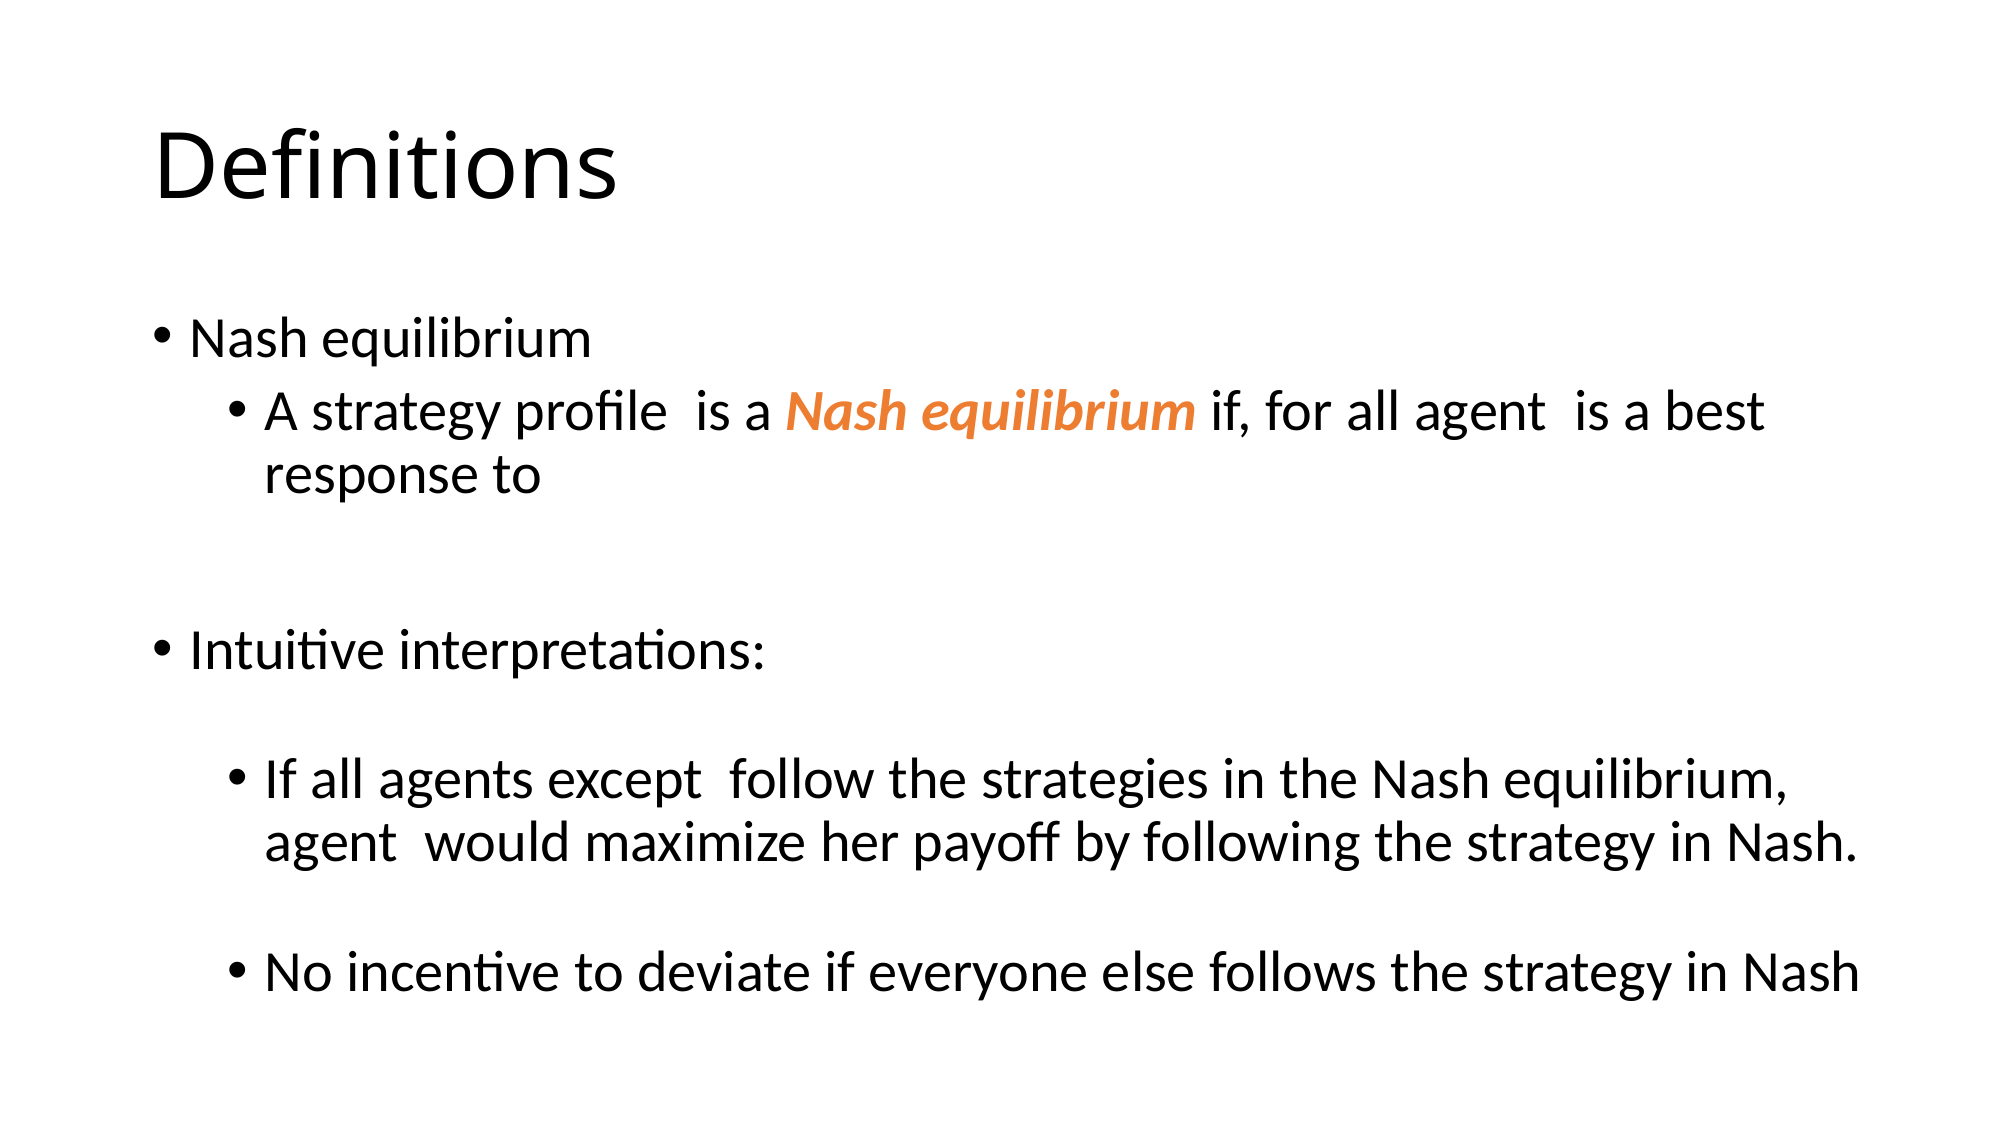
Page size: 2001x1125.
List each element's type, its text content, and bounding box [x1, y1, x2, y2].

title Definitions [137, 59, 1863, 278]
